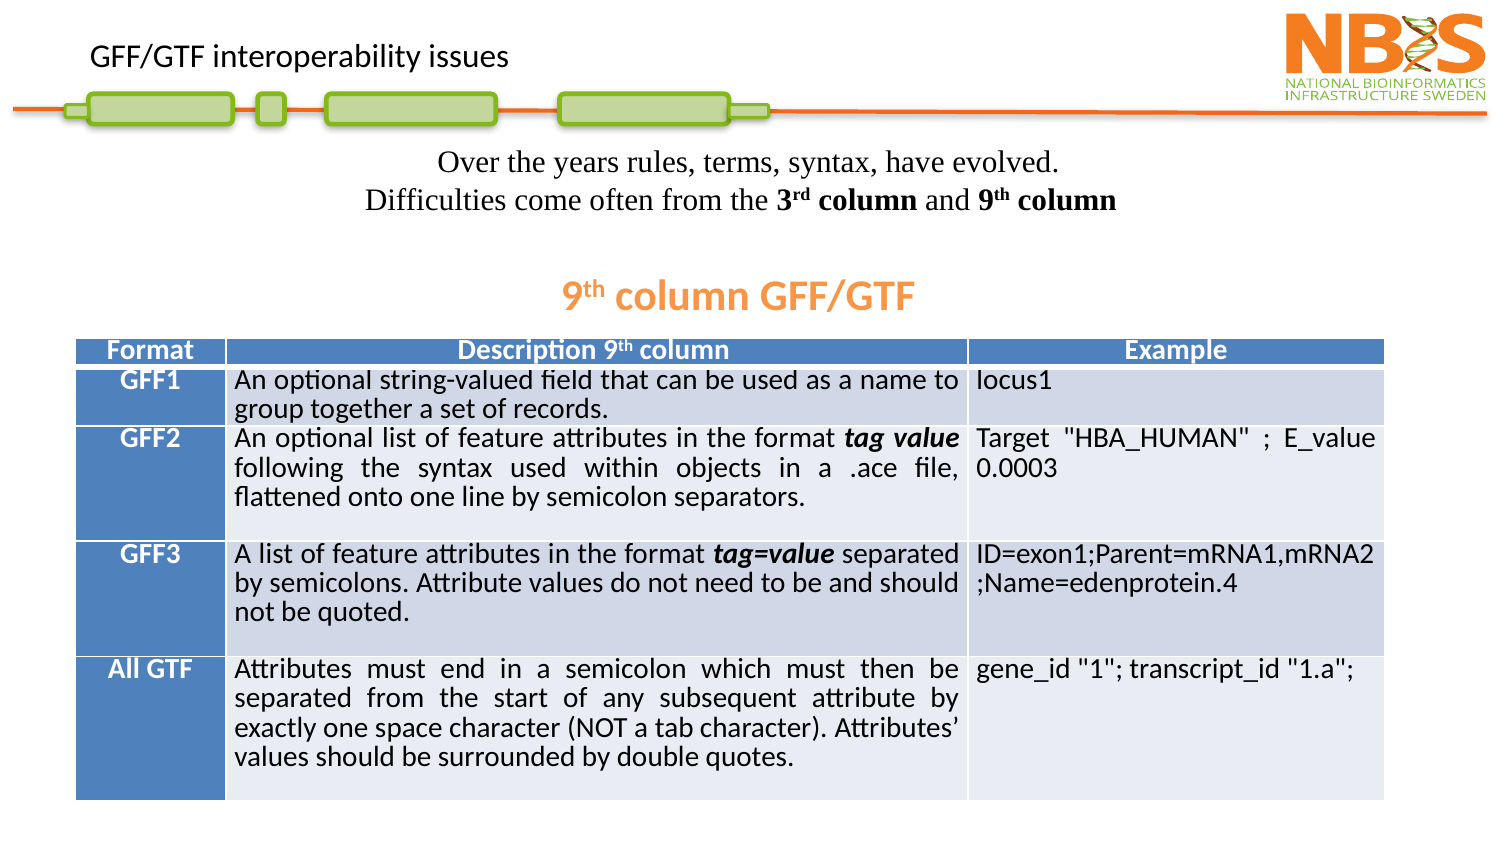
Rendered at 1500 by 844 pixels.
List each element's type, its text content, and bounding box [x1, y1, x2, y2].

table_cell All GTF [76, 657, 225, 800]
table_cell locus1 [969, 370, 1384, 425]
table_cell GFF1 [76, 370, 225, 425]
table_cell Attributes must end in a semicolon which must then be separated from the start of any subsequent attribute by exactly one space character (NOT a tab character). Attributes’ values should be surrounded by double quotes. [227, 657, 967, 800]
table_cell An optional list of feature attributes in the format tag value following the syntax used within objects in a .ace file, flattened onto one line by semicolon separators. [227, 427, 967, 540]
table_header Format [76, 339, 225, 364]
table_cell Target "HBA_HUMAN" ; E_value 0.0003 [969, 427, 1384, 540]
table_cell gene_id "1"; transcript_id "1.a"; [969, 657, 1384, 800]
text_box 9th column GFF/GTF [175, 259, 1301, 327]
text_box Over the years rules, terms, syntax, have evolved. Difficulties come often from the 3rd column and 9th column [194, 133, 1303, 224]
table_cell ID=exon1;Parent=mRNA1,mRNA2;Name=edenprotein.4 [969, 542, 1384, 656]
table_cell GFF2 [76, 427, 225, 540]
table_header Example [969, 339, 1384, 364]
table_cell A list of feature attributes in the format tag=value separated by semicolons. Attribute values do not need to be and should not be quoted. [227, 542, 967, 656]
table_header Description 9th column [227, 339, 967, 364]
table_cell GFF3 [76, 542, 225, 656]
table_cell An optional string-valued field that can be used as a name to group together a set of records. [227, 370, 967, 425]
title GFF/GTF interoperability issues [75, 26, 534, 81]
